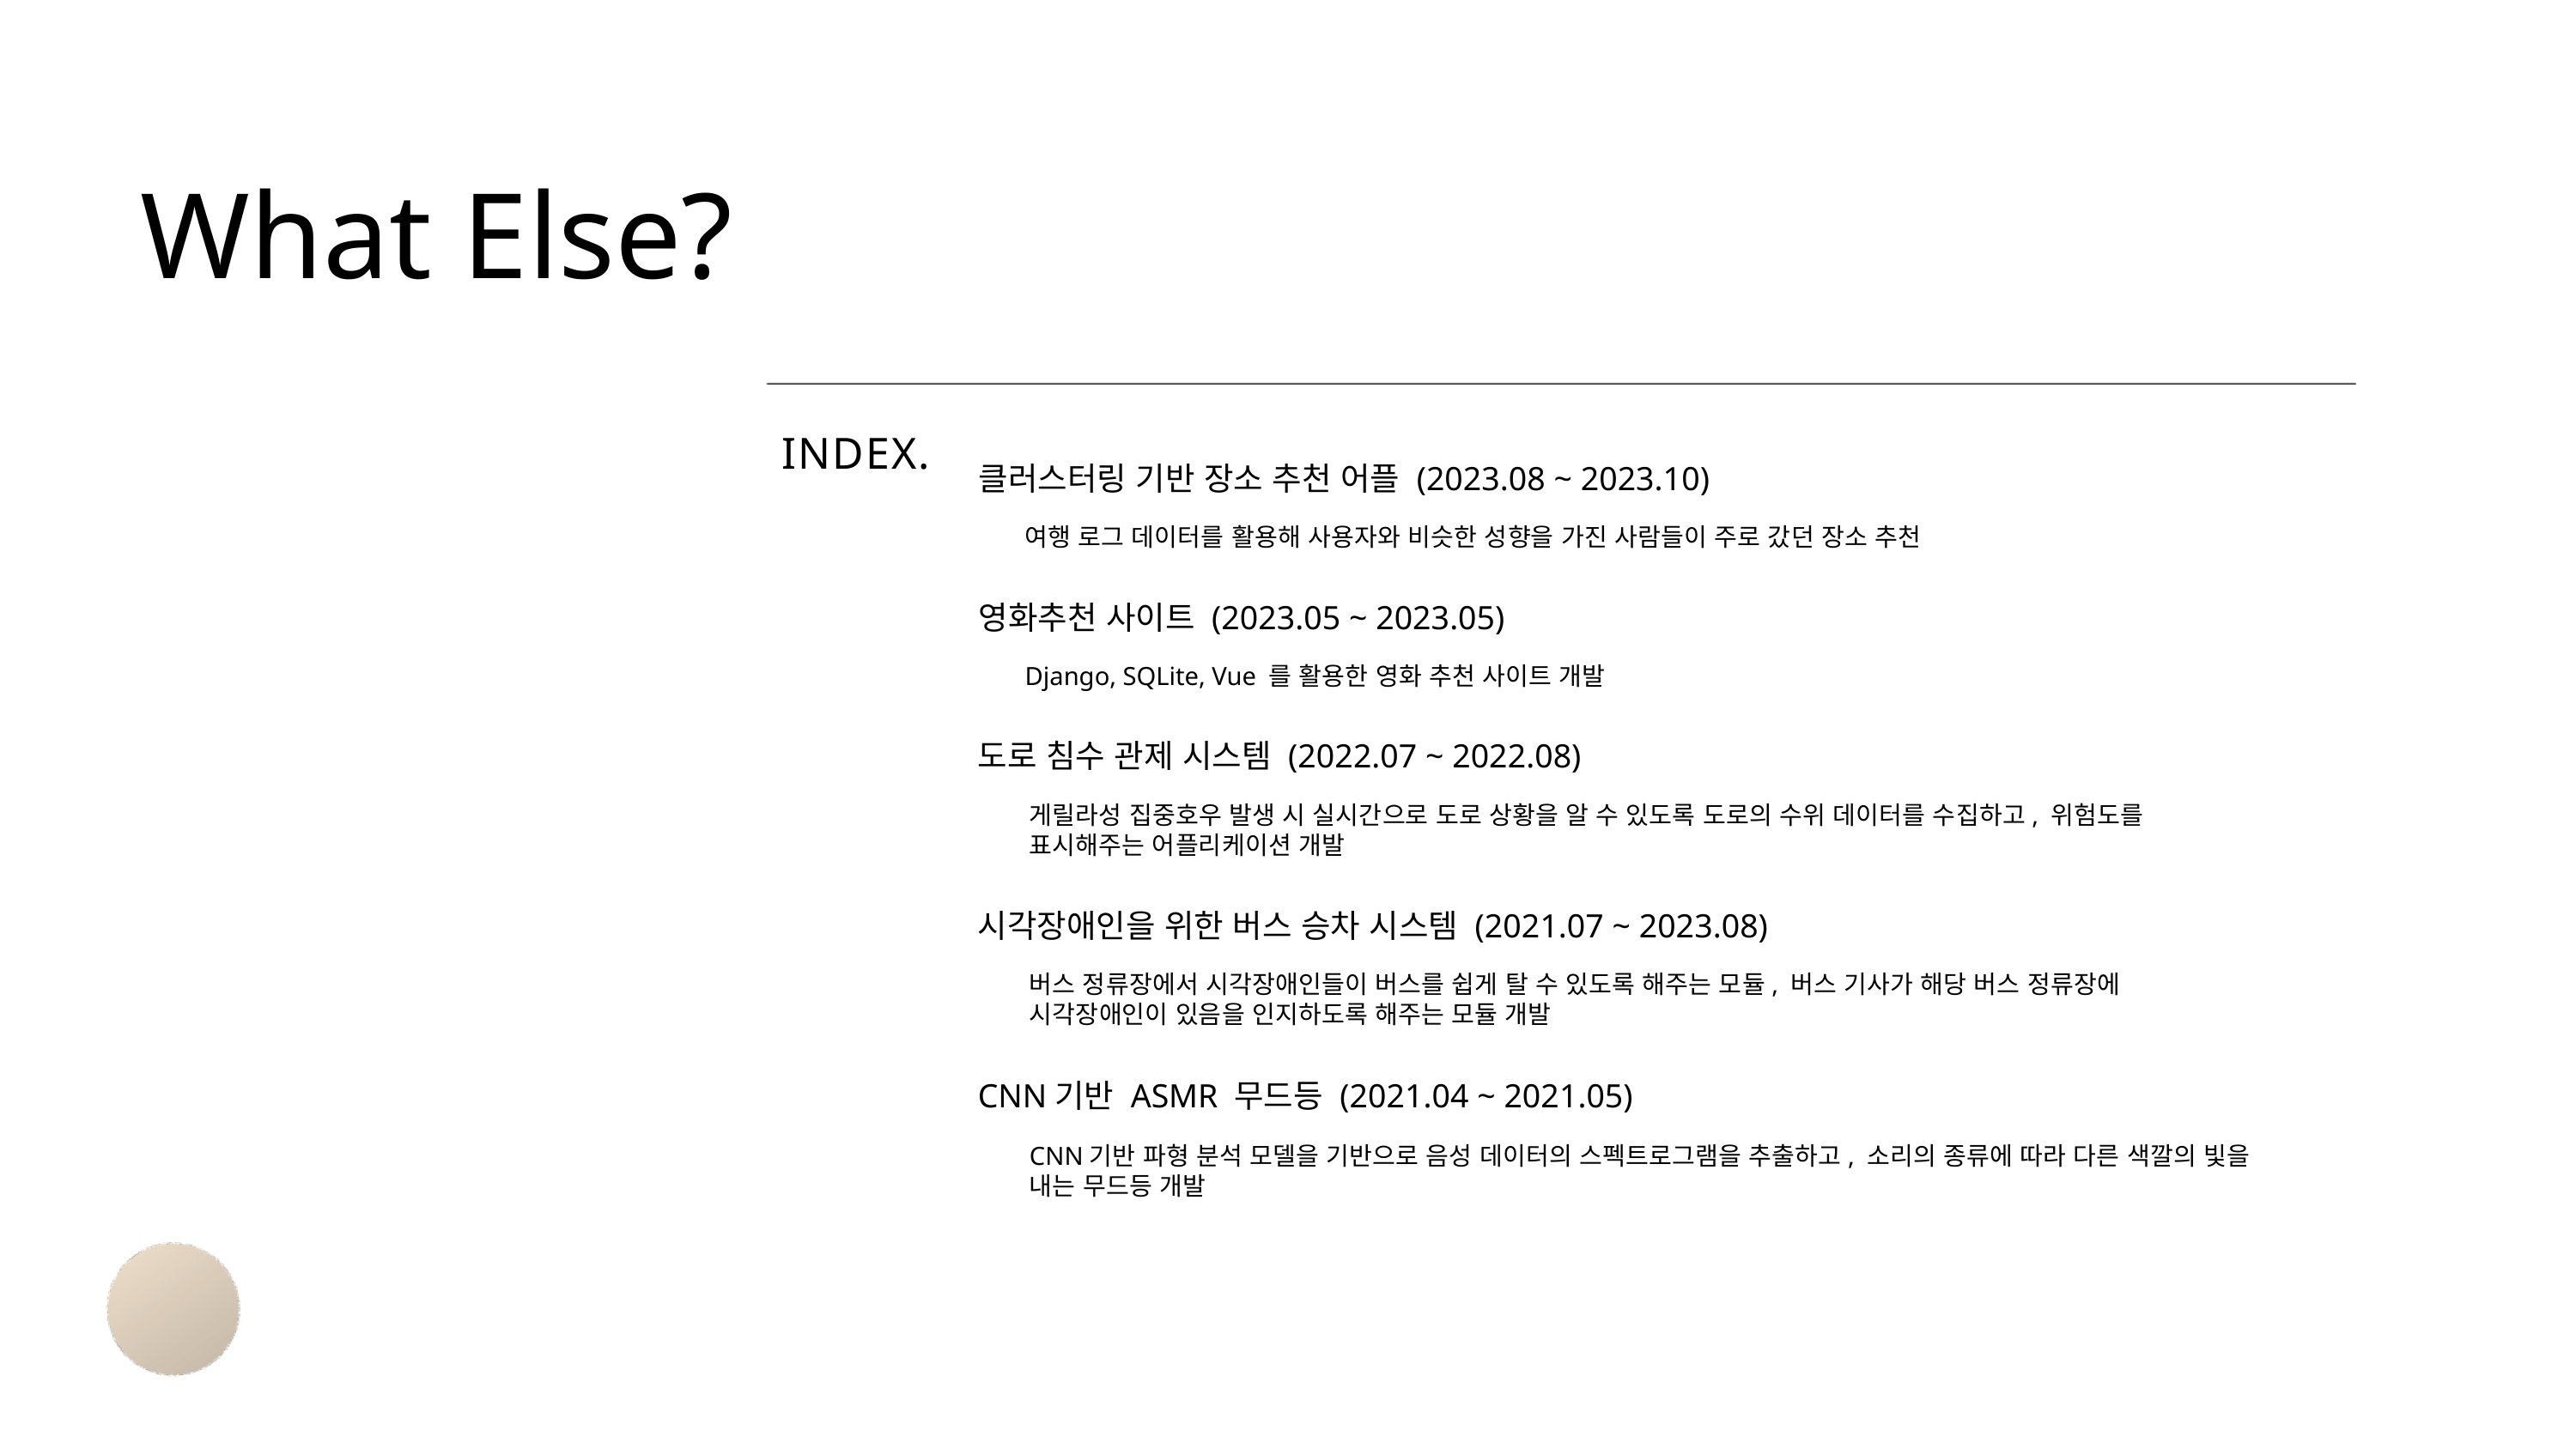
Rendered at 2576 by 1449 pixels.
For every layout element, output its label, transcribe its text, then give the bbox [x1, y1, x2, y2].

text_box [964, 899, 2274, 1052]
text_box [106, 1243, 239, 1375]
text_box INDEX. [769, 420, 1243, 484]
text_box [965, 452, 2275, 559]
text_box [965, 591, 2275, 698]
text_box What Else? [127, 155, 987, 309]
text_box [964, 729, 2274, 867]
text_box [964, 1069, 2274, 1224]
